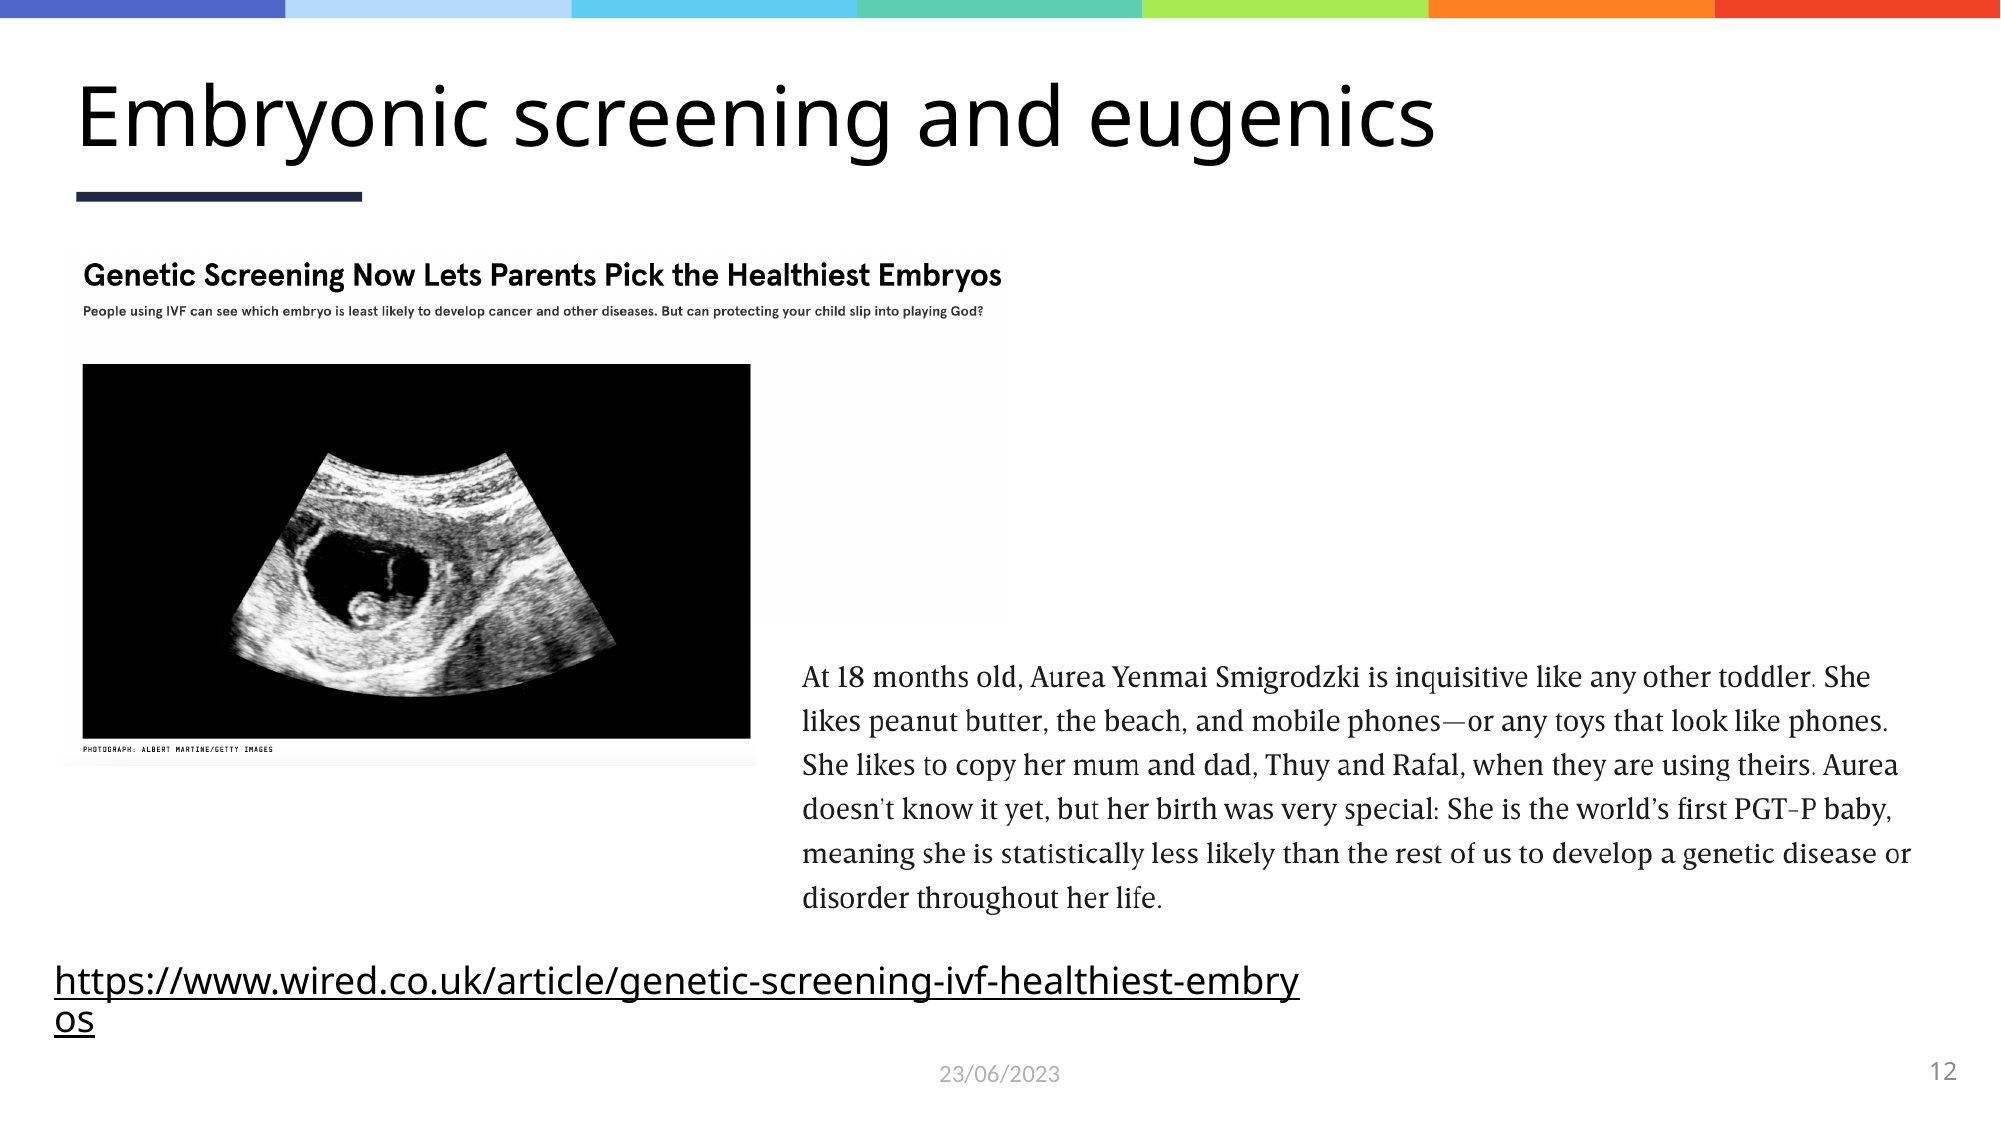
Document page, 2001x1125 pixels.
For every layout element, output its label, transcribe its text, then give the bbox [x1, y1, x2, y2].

picture [60, 249, 1940, 937]
title Embryonic screening and eugenics [60, 62, 1938, 178]
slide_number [774, 1061, 1225, 1103]
slide_number 12 [1904, 1042, 1973, 1103]
text_box https://www.wired.co.uk/article/genetic-screening-ivf-healthiest-embryos [39, 949, 1316, 1061]
